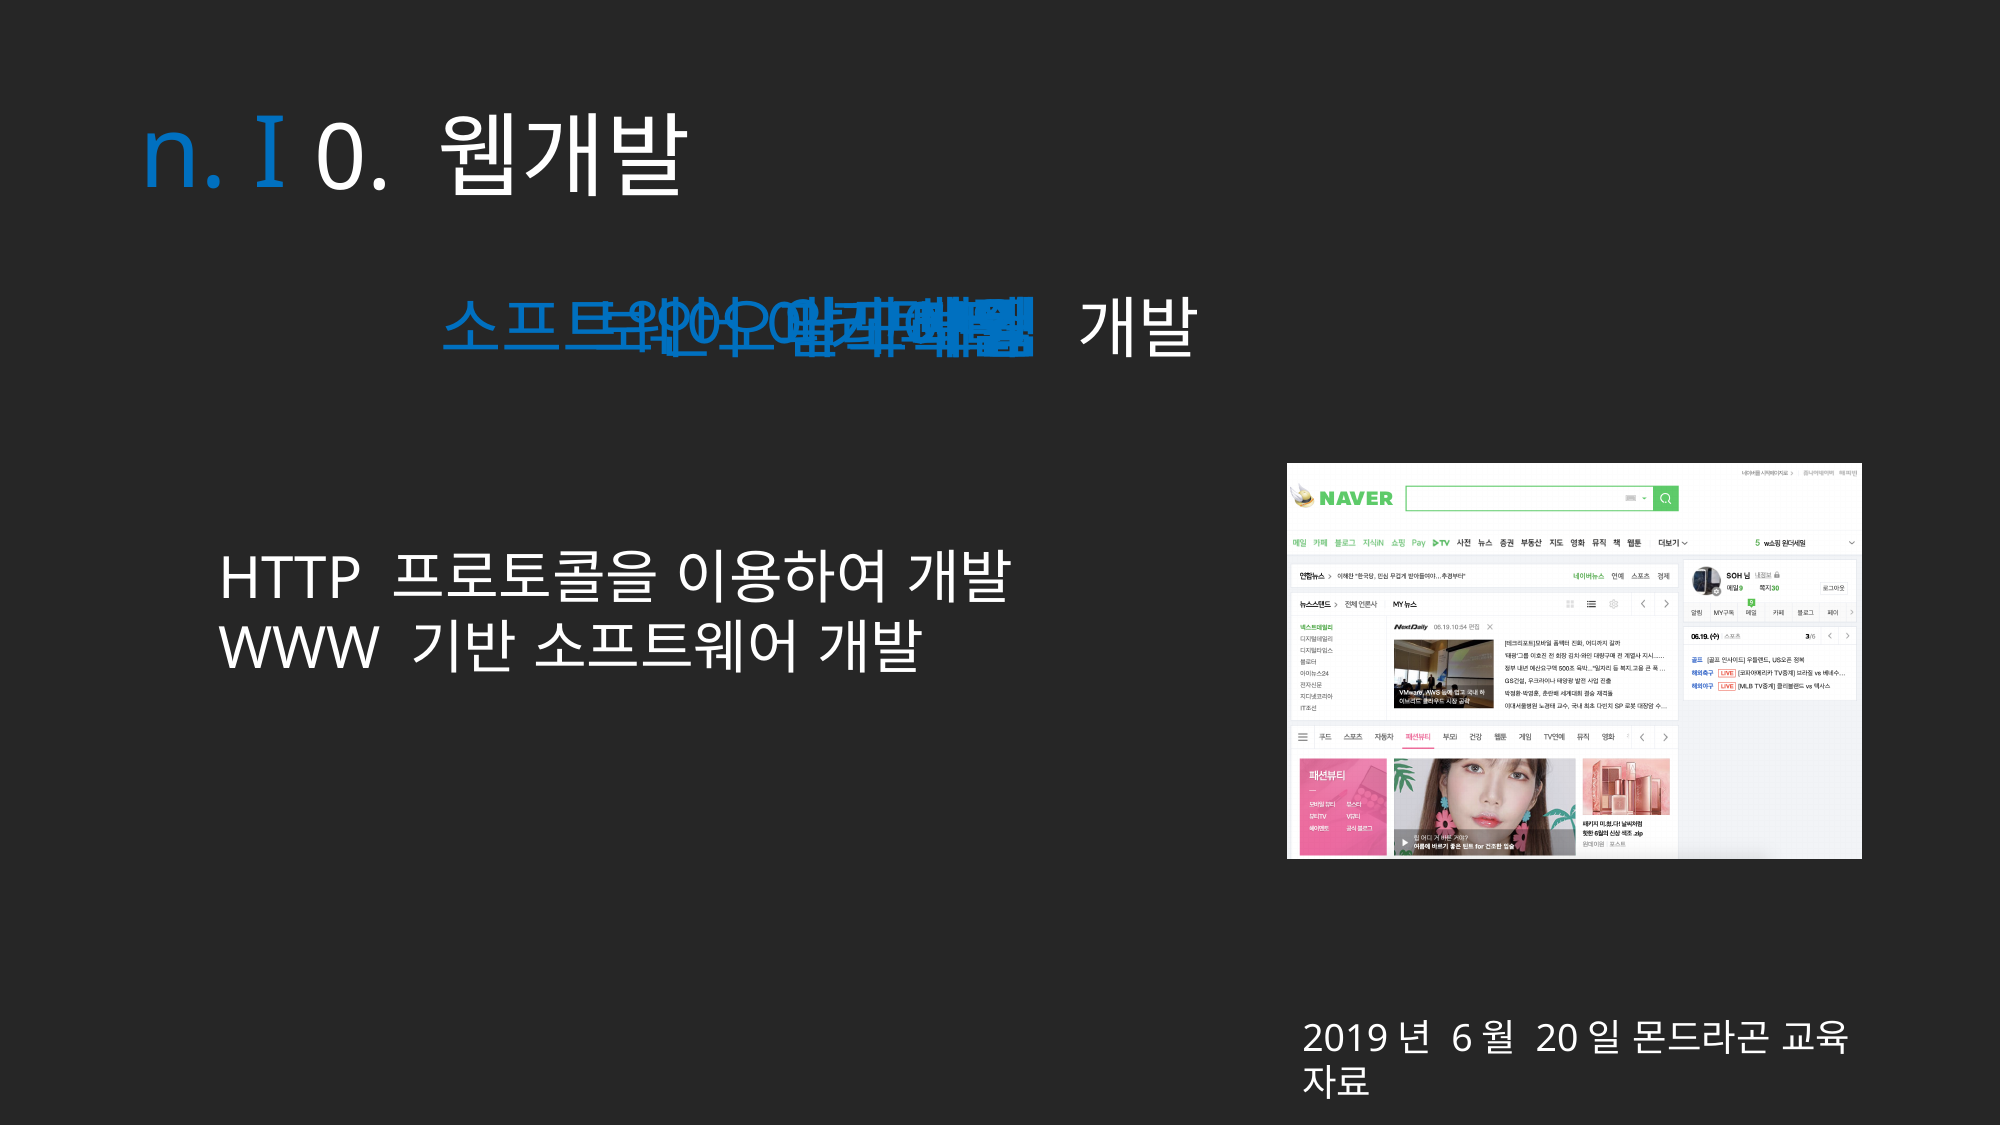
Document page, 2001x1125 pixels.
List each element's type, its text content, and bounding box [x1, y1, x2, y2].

text_box 2019년 6월 20일 몬드라곤 교육 자료 [1287, 1006, 1945, 1112]
text_box n. I [124, 79, 303, 215]
text_box 소프트웨어 아키텍트 [425, 278, 900, 374]
picture [1287, 463, 1862, 859]
text_box 개발 [1062, 278, 1216, 374]
text_box 모바일 [832, 278, 964, 373]
text_box 0. 웹개발 [300, 90, 1468, 215]
text_box HTTP 프로토콜을 이용하여 개발 WWW 기반 소프트웨어 개발 [203, 532, 1028, 688]
text_box 웹 [964, 278, 1057, 373]
